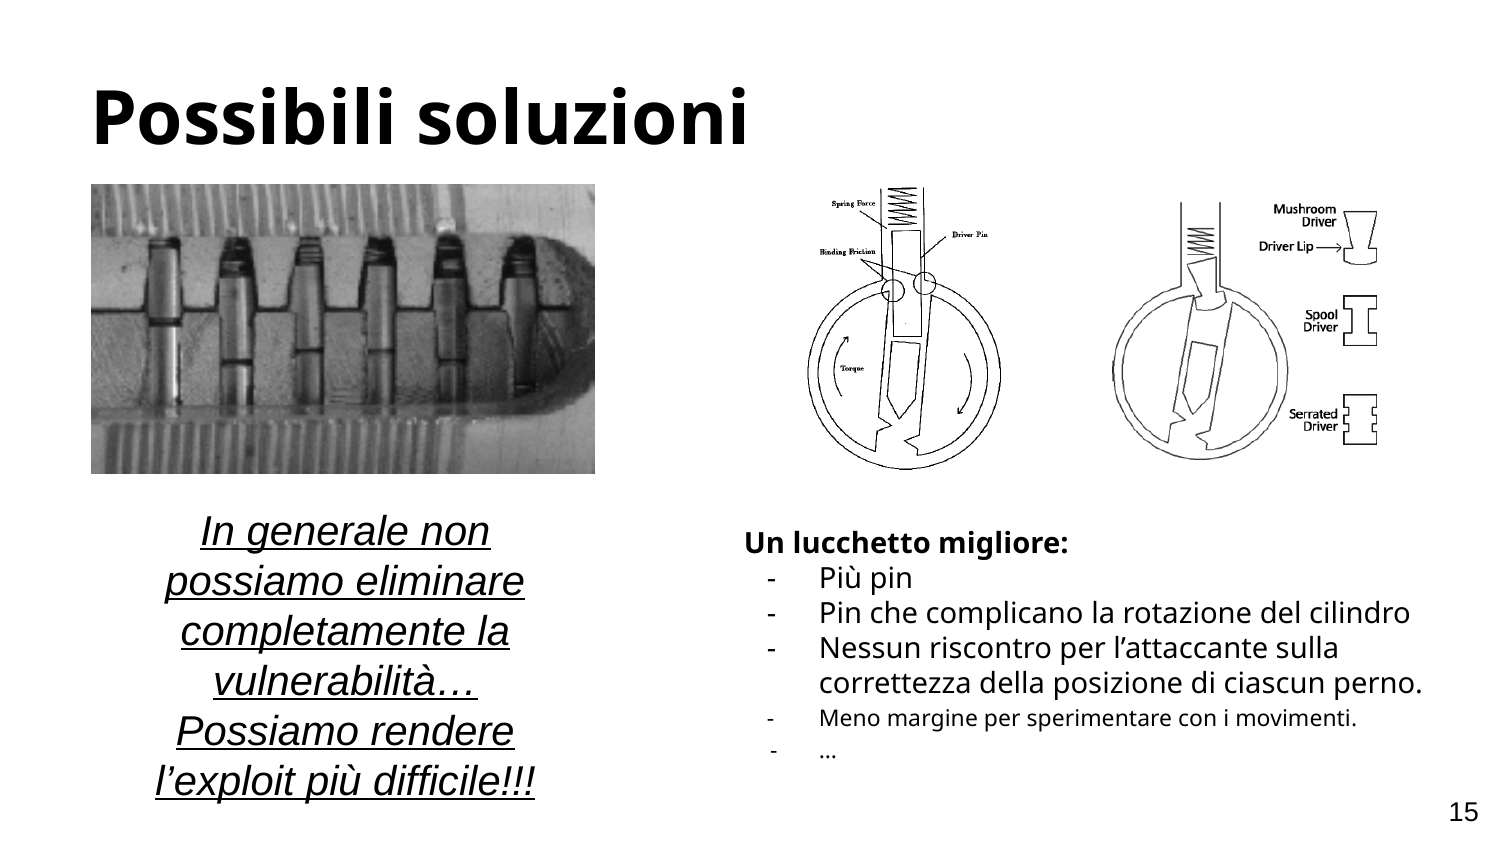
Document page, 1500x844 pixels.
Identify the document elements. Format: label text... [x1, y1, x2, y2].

text_box Un lucchetto migliore: Più pin Pin che complicano la rotazione del cilindro Nessun riscontro per l’attaccante sulla correttezza della posizione di ciascun perno. Meno margine per sperimentare con i movimenti. … [729, 509, 1453, 799]
picture [800, 184, 1005, 474]
title Possibili soluzioni [75, 33, 1425, 175]
slide_number ‹#› [1403, 779, 1494, 844]
text_box In generale non possiamo eliminare completamente la vulnerabilità… Possiamo rendere l’exploit più difficile!!! [94, 499, 597, 808]
picture [1106, 190, 1404, 468]
picture [91, 184, 595, 474]
